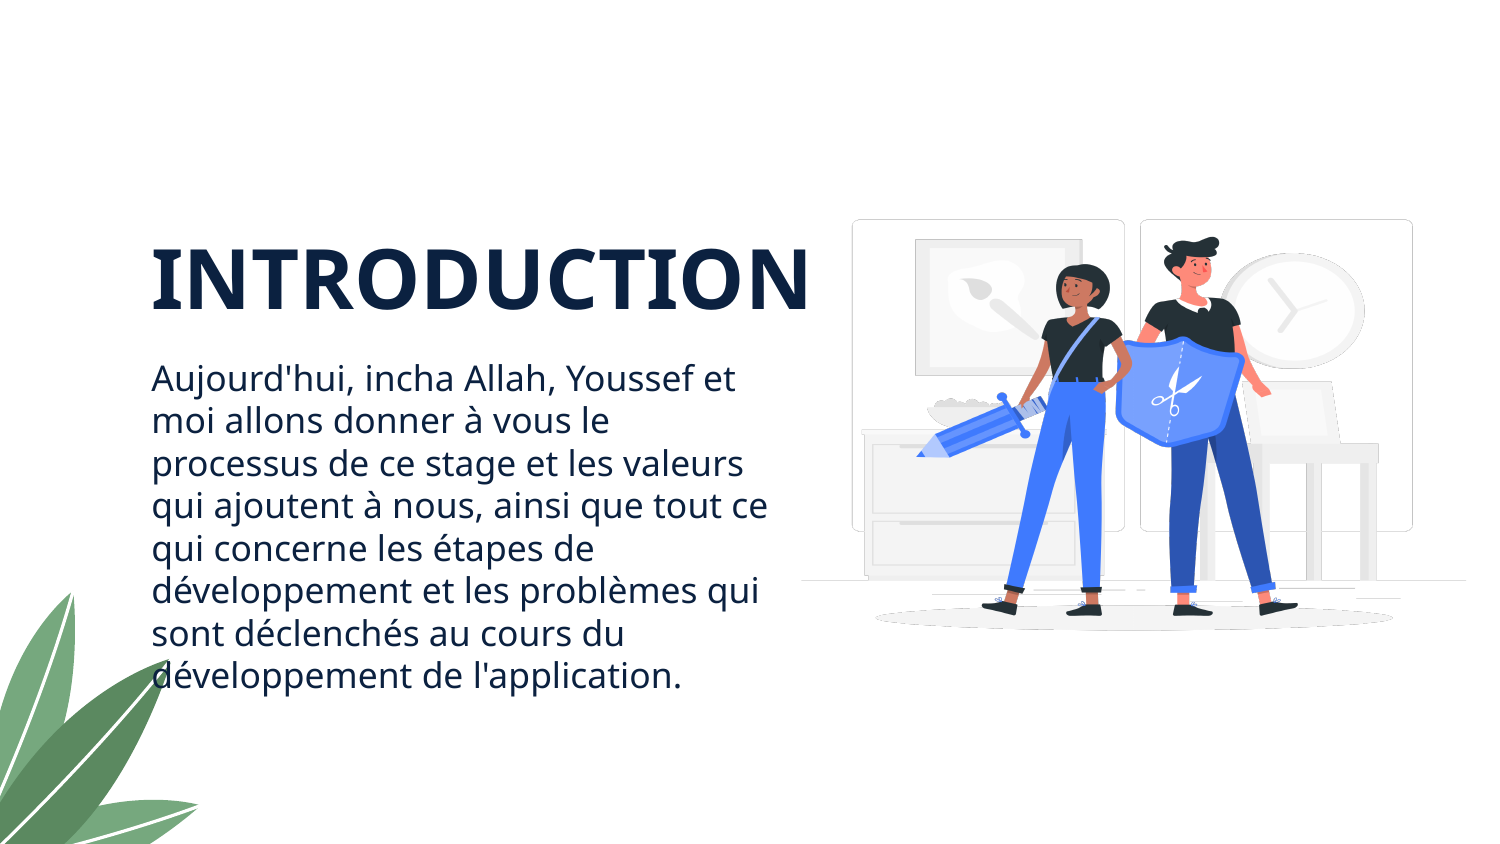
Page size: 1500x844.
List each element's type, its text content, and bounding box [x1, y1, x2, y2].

title INTRODUCTION [136, 210, 798, 340]
subtitle Aujourd'hui, incha Allah, Youssef et moi allons donner à vous le processus de ce stage et les valeurs qui ajoutent à nous, ainsi que tout ce qui concerne les étapes de développement et les problèmes qui sont déclenchés au cours du développement de l'application. [136, 340, 802, 674]
picture [801, 209, 1467, 659]
